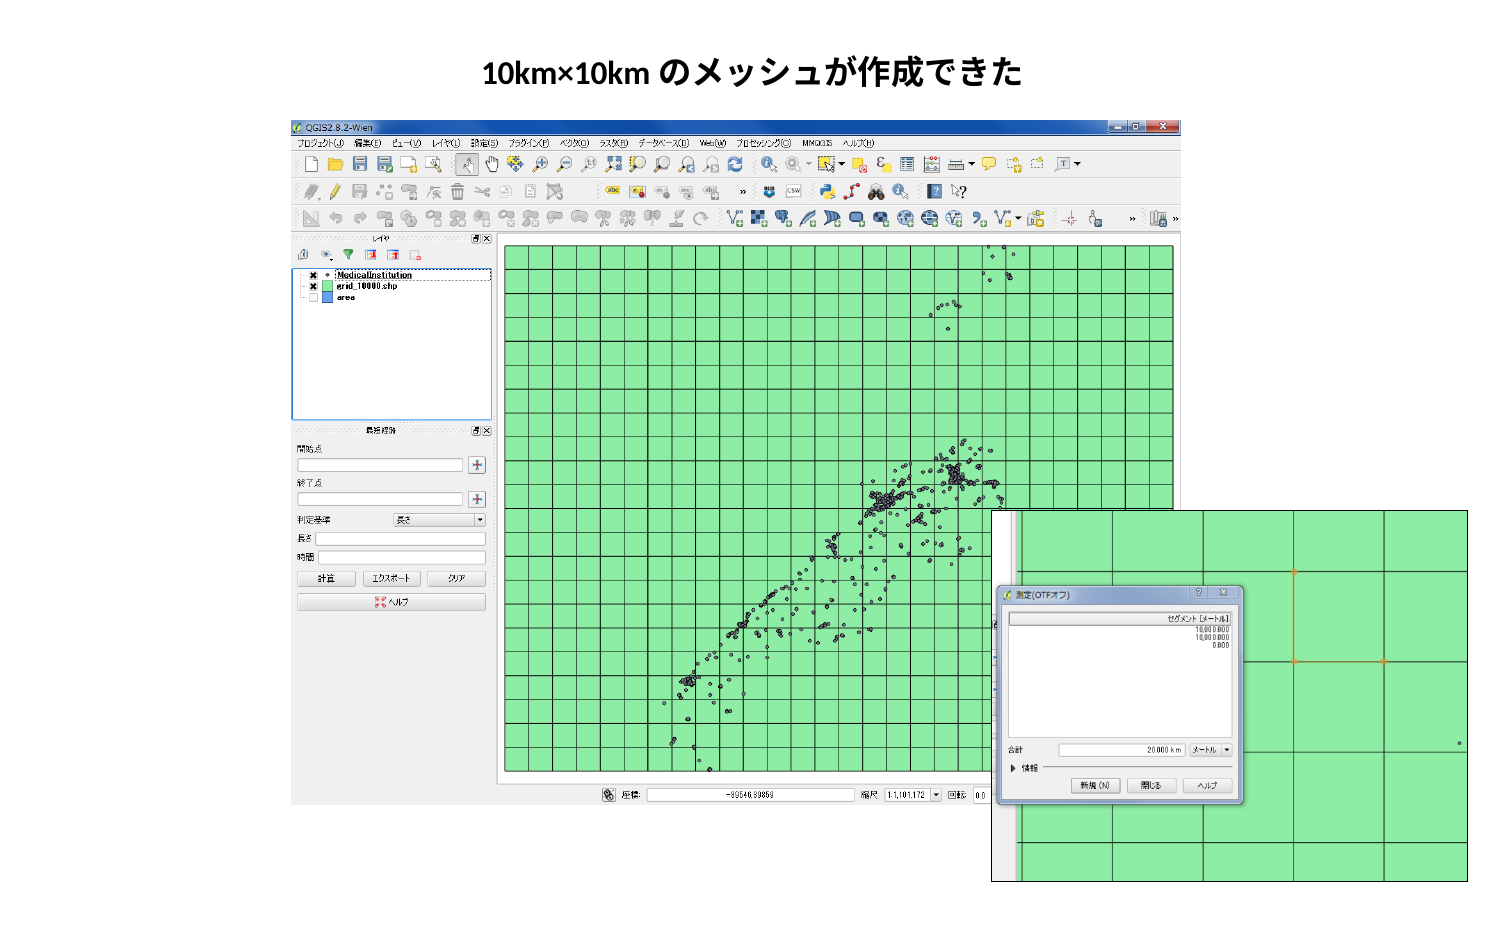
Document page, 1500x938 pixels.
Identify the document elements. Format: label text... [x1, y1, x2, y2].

text_box 10km×10kmのメッシュが作成できた [466, 44, 1040, 99]
picture [291, 120, 1468, 882]
